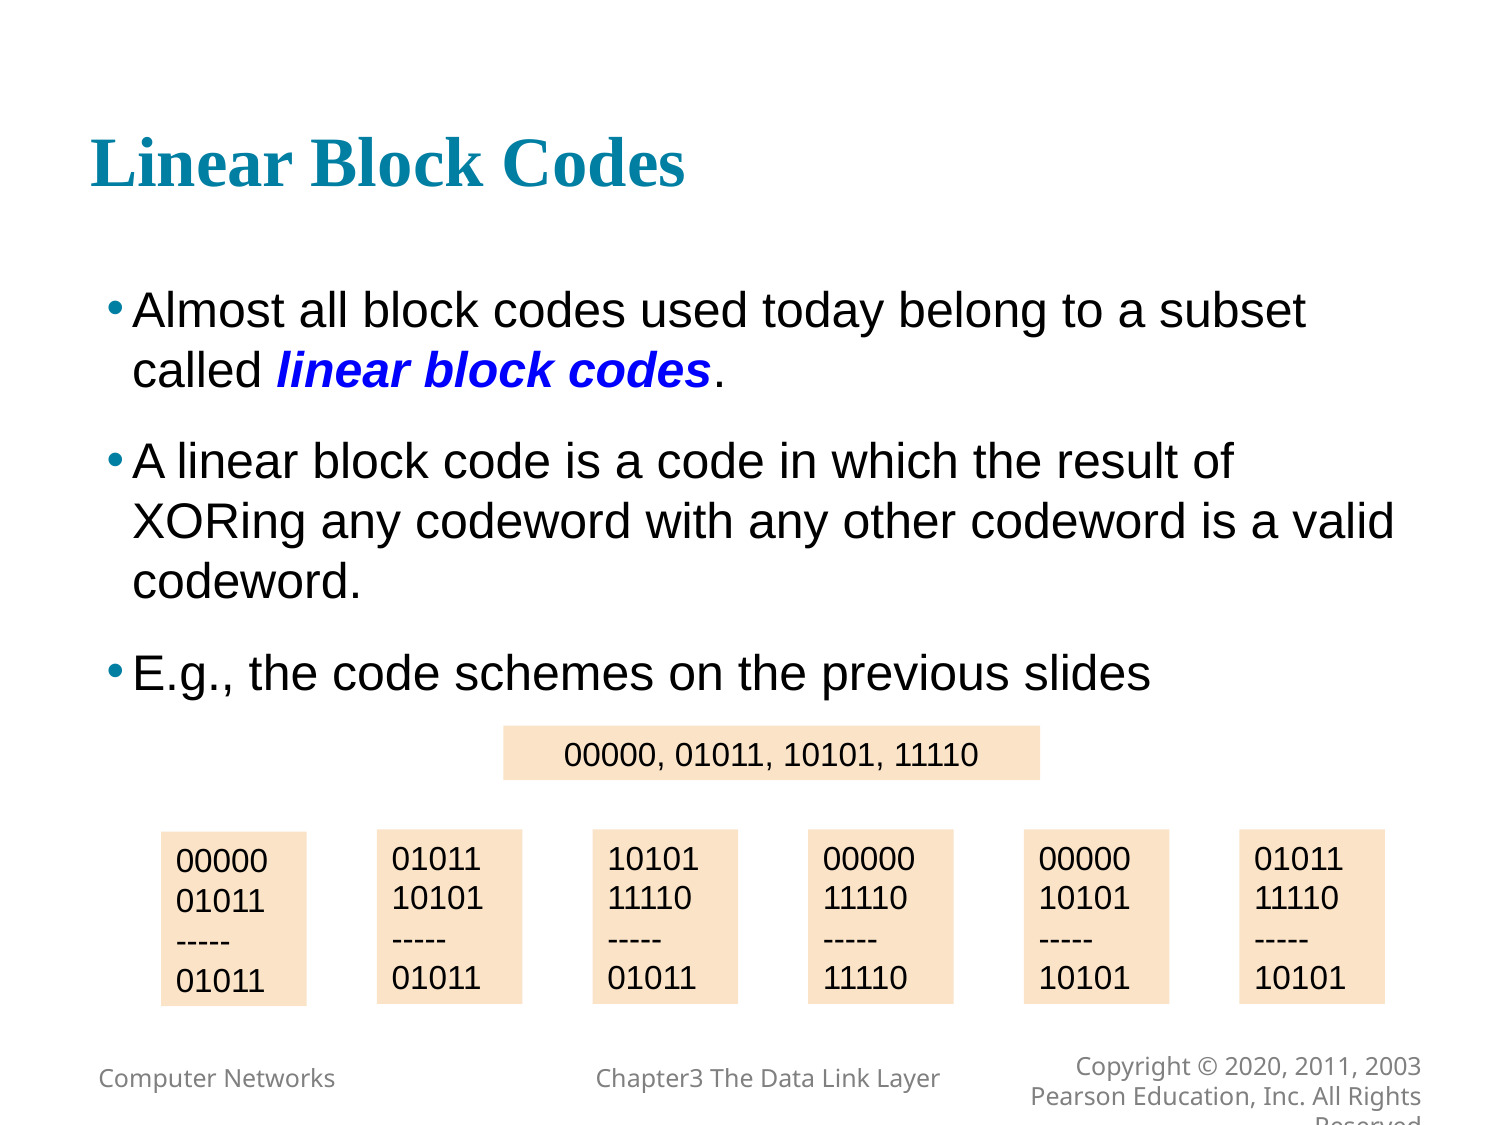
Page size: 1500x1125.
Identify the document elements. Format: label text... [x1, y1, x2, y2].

text_box 00000 10101 ----- 10101 [1023, 829, 1170, 1004]
title Linear Block Codes [75, 35, 1425, 216]
text_box 00000, 01011, 10101, 11110 [503, 725, 1041, 781]
text_box 10101 11110 ----- 01011 [592, 829, 739, 1004]
text_box 00000 01011 ----- 01011 [161, 831, 307, 1007]
text_box 00000 11110 ----- 11110 [808, 829, 954, 1004]
list Almost all block codes used today belong to a subset called linear block codes. A linear block code is a code in which the result of XORing any codeword with any other codeword is a valid codeword. E.g., the code schemes on the previous slides [75, 262, 1425, 1005]
text_box 01011 11110 ----- 10101 [1239, 829, 1385, 1004]
text_box 01011 10101 ----- 01011 [376, 829, 523, 1004]
